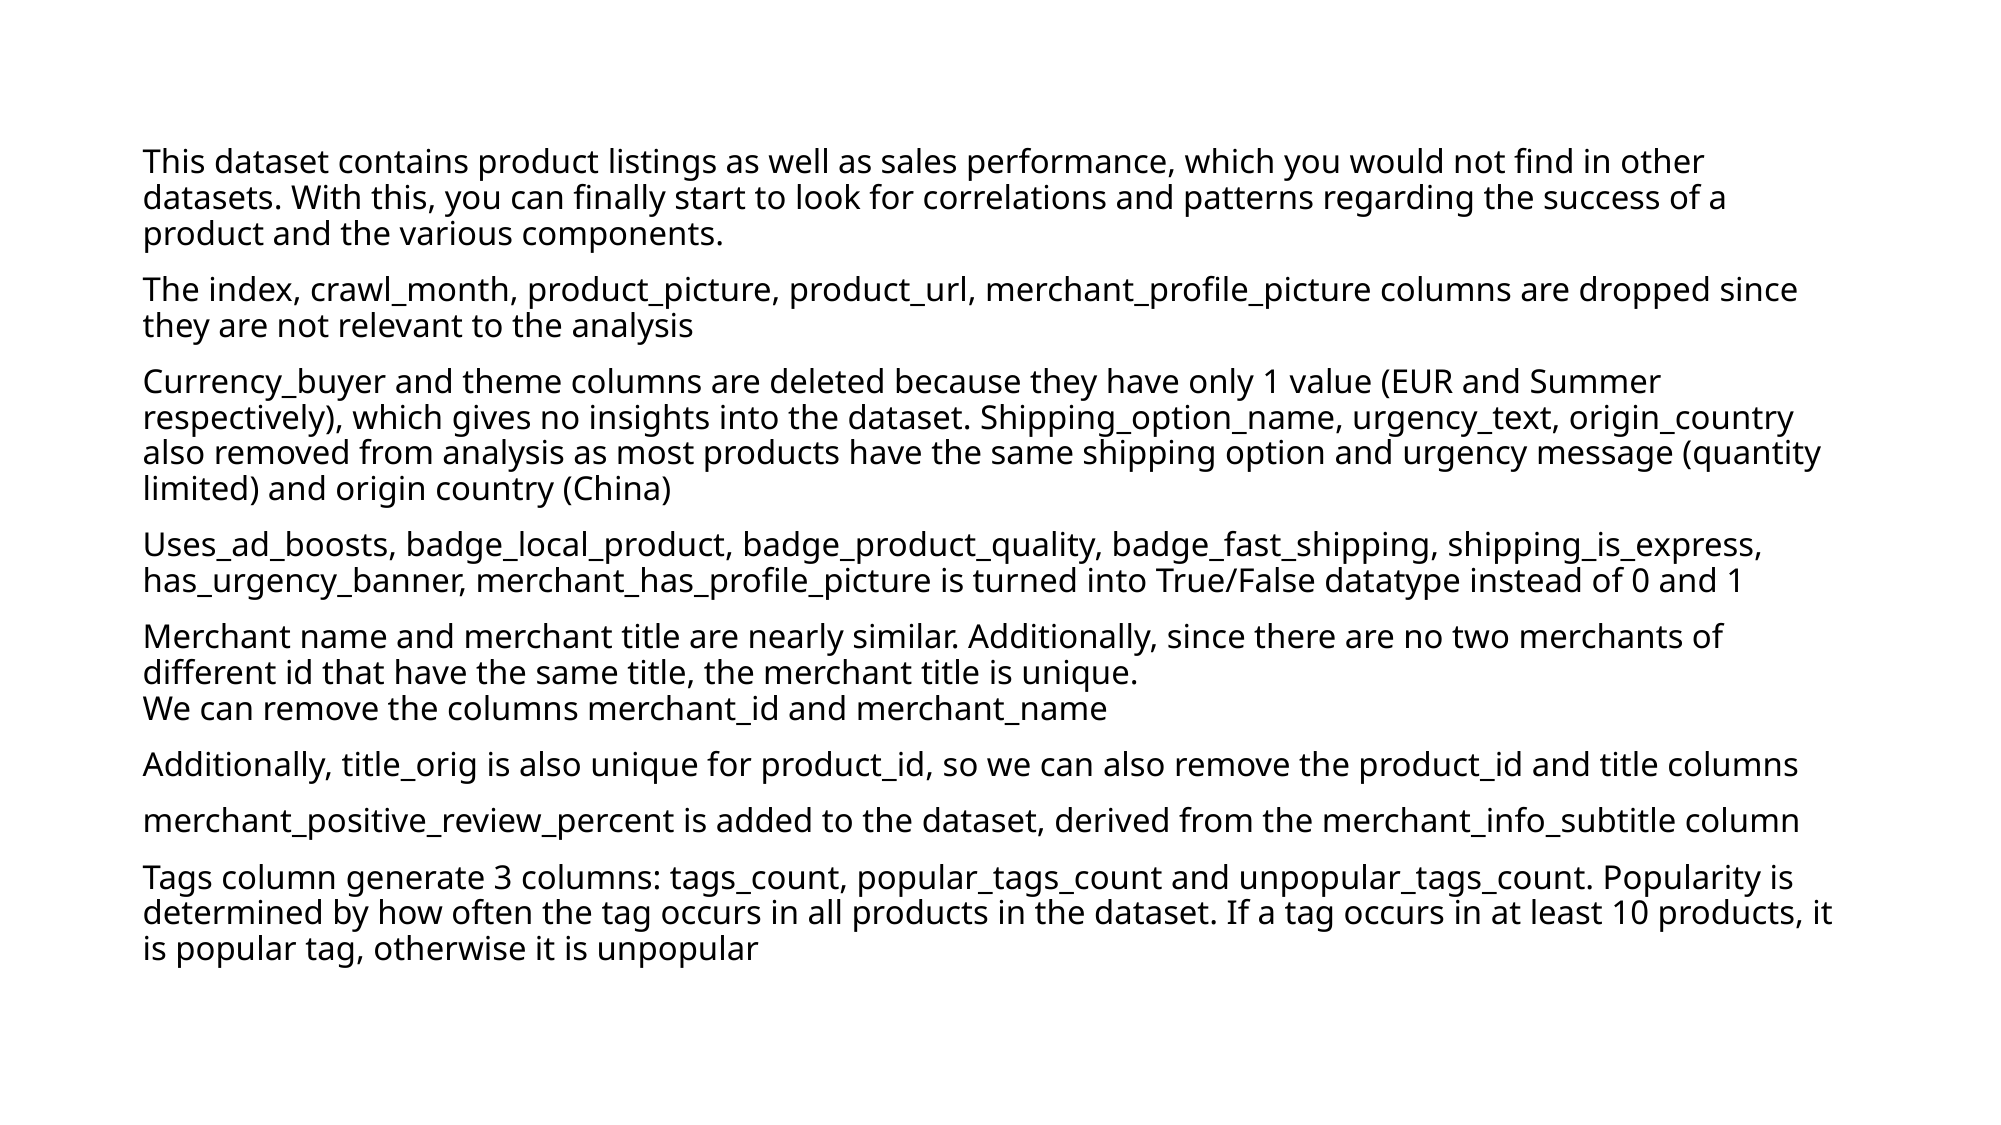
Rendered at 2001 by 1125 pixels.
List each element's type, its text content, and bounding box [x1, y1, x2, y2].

text_box This dataset contains product listings as well as sales performance, which you would not find in other datasets. With this, you can finally start to look for correlations and patterns regarding the success of a product and the various components. The index, crawl_month, product_picture, product_url, merchant_profile_picture columns are dropped since they are not relevant to the analysis Currency_buyer and theme columns are deleted because they have only 1 value (EUR and Summer respectively), which gives no insights into the dataset. Shipping_option_name, urgency_text, origin_country also removed from analysis as most products have the same shipping option and urgency message (quantity limited) and origin country (China) Uses_ad_boosts, badge_local_product, badge_product_quality, badge_fast_shipping, shipping_is_express, has_urgency_banner, merchant_has_profile_picture is turned into True/False datatype instead of 0 and 1 Merchant name and merchant title are nearly similar. Additionally, since there are no two merchants of different id that have the same title, the merchant title is unique. We can remove the columns merchant_id and merchant_name Additionally, title_orig is also unique for product_id, so we can also remove the product_id and title columns merchant_positive_review_percent is added to the dataset, derived from the merchant_info_subtitle column Tags column generate 3 columns: tags_count, popular_tags_count and unpopular_tags_count. Popularity is determined by how often the tag occurs in all products in the dataset. If a tag occurs in at least 10 products, it is popular tag, otherwise it is unpopular [120, 138, 1854, 987]
